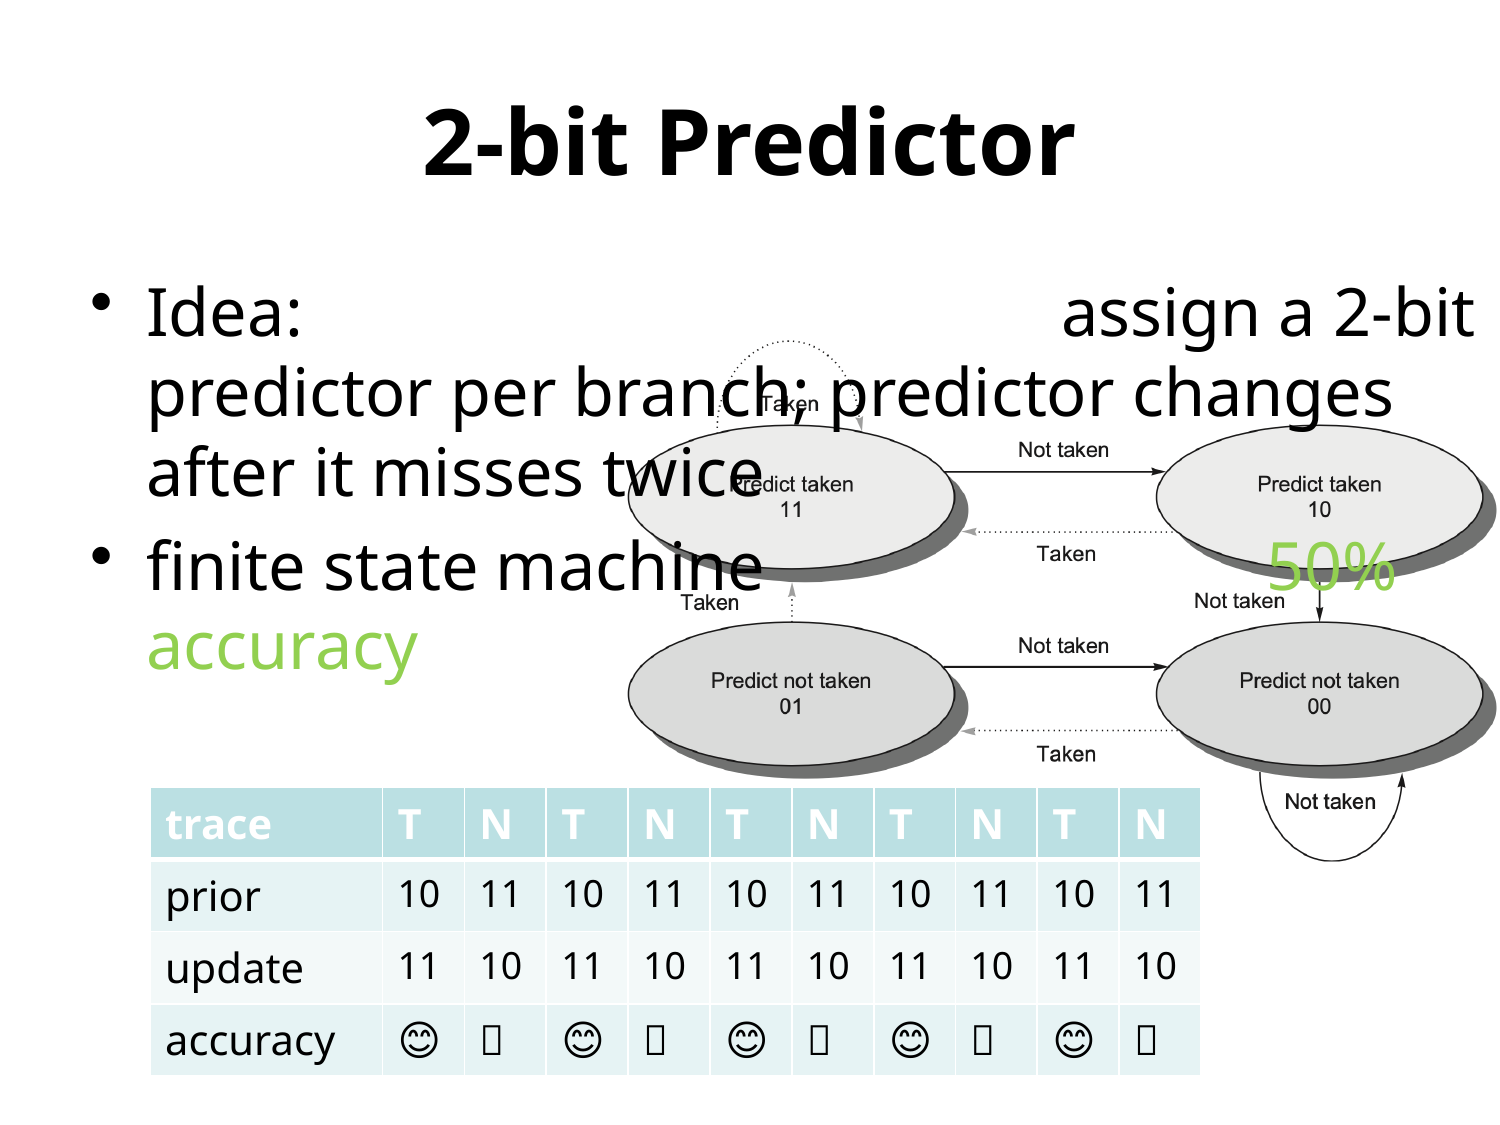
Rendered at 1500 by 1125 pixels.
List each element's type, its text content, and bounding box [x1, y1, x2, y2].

table_cell 10 [547, 862, 627, 931]
table_cell 😊 [383, 1005, 464, 1075]
table_cell 😬 [629, 1005, 709, 1075]
table_cell 😬 [956, 1005, 1036, 1075]
table_cell 10 [875, 873, 955, 931]
table_cell 11 [793, 873, 873, 931]
list Idea: assign a 2-bit predictor per branch; predictor changes after it misses twice finite state machine 50% accuracy [75, 262, 1500, 1005]
table_header trace [151, 788, 382, 857]
table_cell 11 [547, 932, 627, 1003]
table_cell 😬 [465, 1005, 545, 1075]
table_cell 10 [711, 873, 791, 931]
table_cell 11 [465, 862, 545, 931]
table_cell 11 [1038, 932, 1118, 1003]
table_cell prior [151, 862, 382, 931]
table_cell 10 [956, 932, 1036, 1003]
table_cell 10 [1038, 873, 1118, 931]
table_header T [383, 788, 464, 857]
table_cell 😊 [875, 1005, 955, 1075]
table_cell 10 [383, 862, 464, 931]
table_header N [465, 788, 545, 857]
table_cell 😬 [793, 1005, 873, 1075]
table_cell 😊 [711, 1005, 791, 1075]
table_cell 11 [711, 932, 791, 1003]
picture [622, 337, 1500, 864]
table_cell 10 [465, 932, 545, 1003]
table_cell update [151, 932, 382, 1003]
table_cell 11 [383, 932, 464, 1003]
table_cell 😬 [1120, 1005, 1200, 1075]
table_cell 11 [1120, 873, 1200, 931]
table_cell 10 [793, 932, 873, 1003]
table_cell 10 [1120, 932, 1200, 1003]
table_cell 11 [629, 873, 709, 931]
table_cell 😊 [547, 1005, 627, 1075]
title 2-bit Predictor [0, 45, 1500, 233]
table_header T [547, 788, 617, 857]
table_cell 11 [956, 873, 1036, 931]
table_cell 😊 [1038, 1005, 1118, 1075]
table_cell 11 [875, 932, 955, 1003]
table_cell 10 [629, 932, 709, 1003]
table_cell accuracy [151, 1005, 382, 1075]
